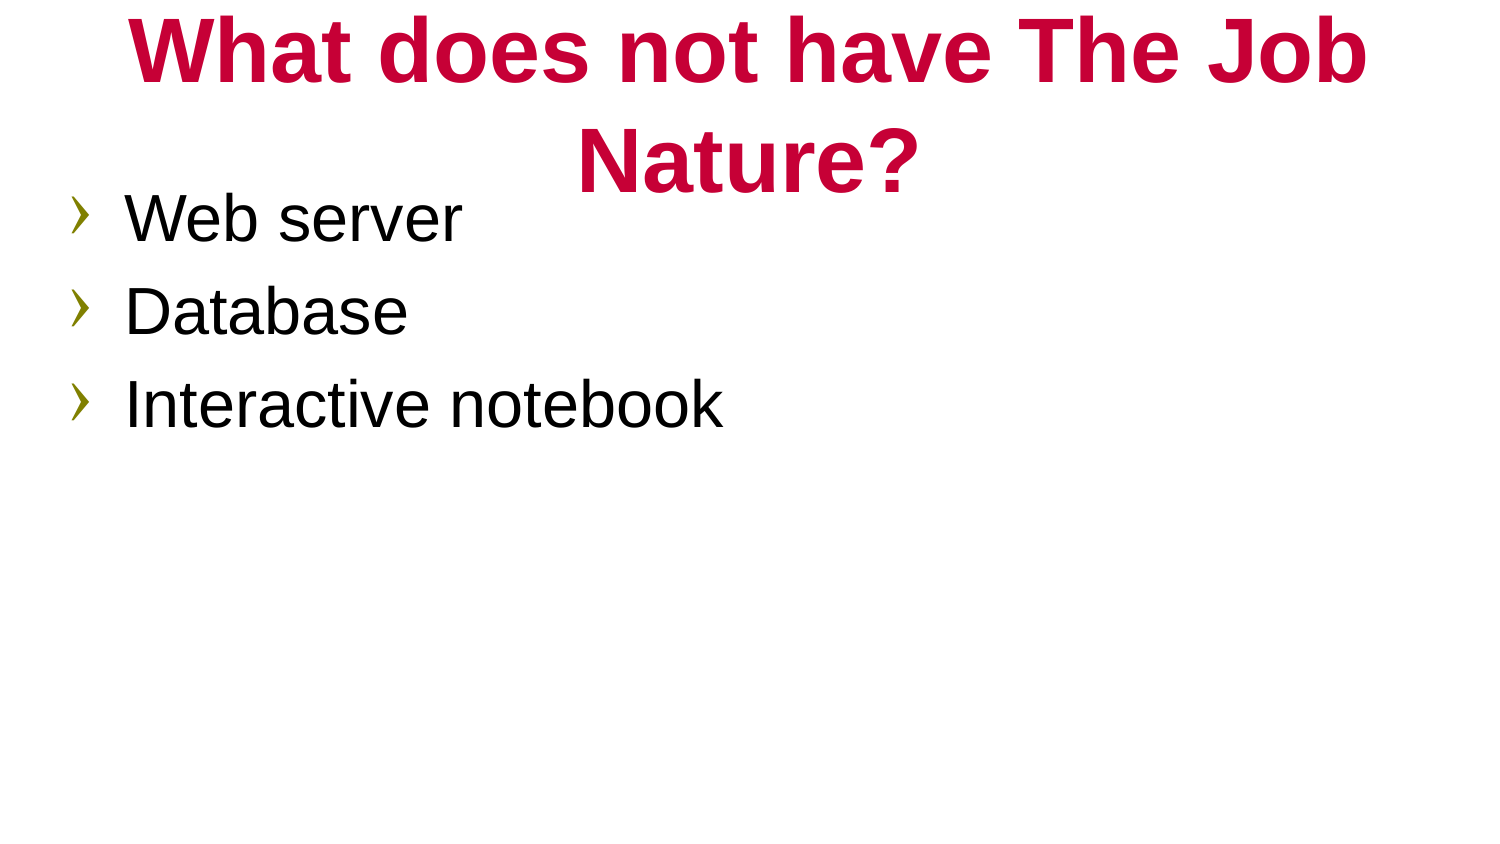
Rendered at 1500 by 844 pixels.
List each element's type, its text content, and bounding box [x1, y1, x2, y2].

title What does not have The Job Nature? [0, 44, 1500, 157]
list Web server Database Interactive notebook [52, 166, 1431, 687]
